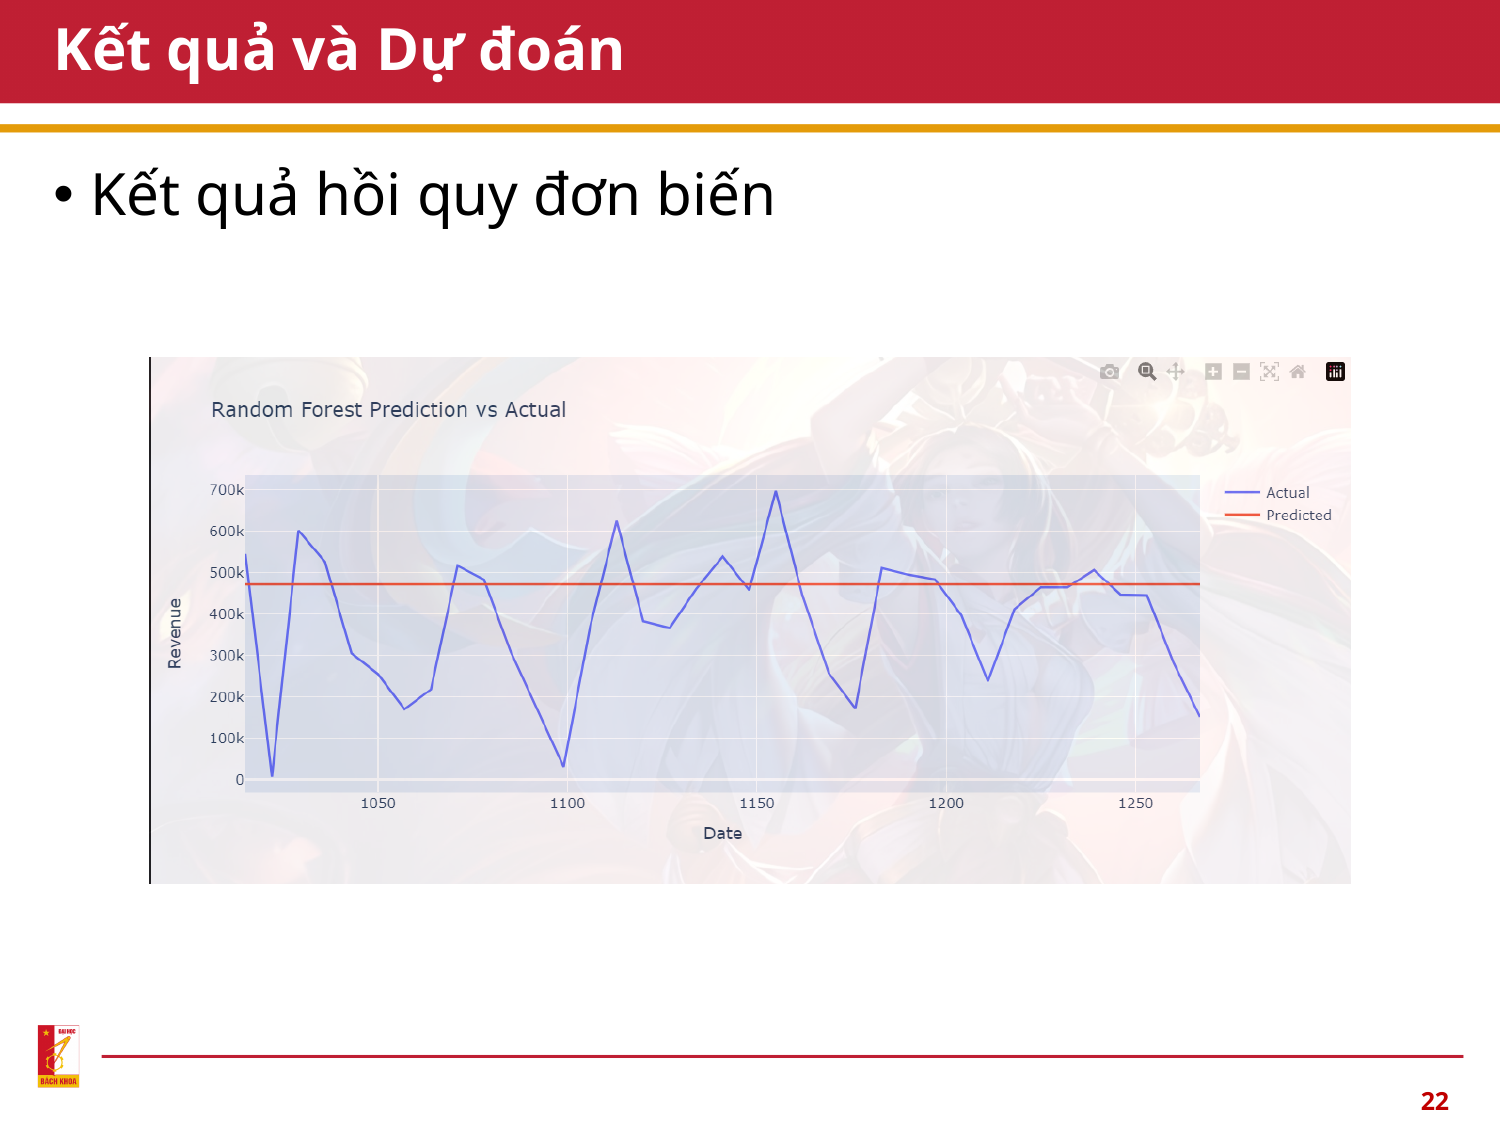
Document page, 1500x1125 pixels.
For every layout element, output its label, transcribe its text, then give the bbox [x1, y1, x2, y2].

title Kết quả và Dự đoán [38, 12, 1462, 87]
list Kết quả hồi quy đơn biến [38, 157, 1462, 1000]
slide_number 22 [1126, 1078, 1464, 1125]
picture [0, 0, 1500, 1125]
